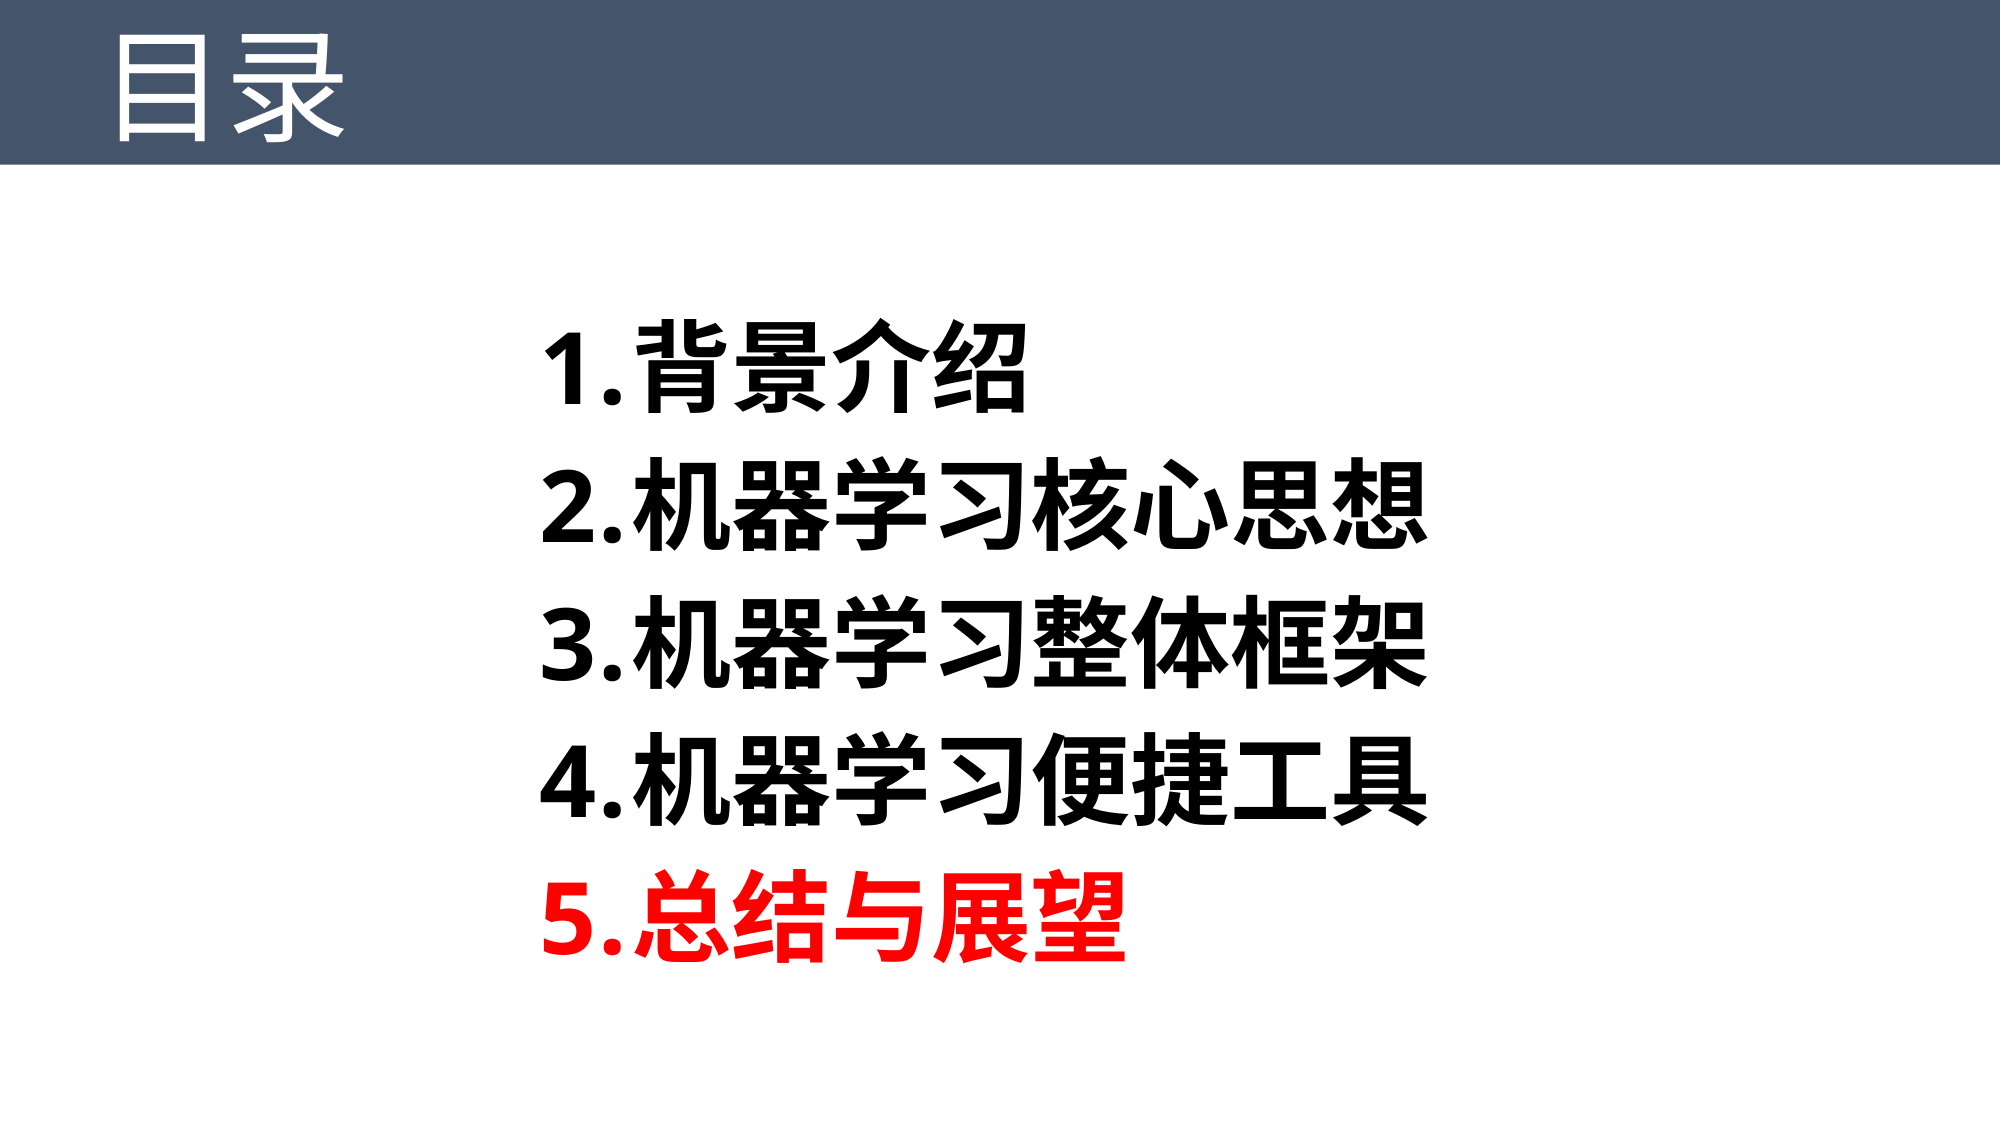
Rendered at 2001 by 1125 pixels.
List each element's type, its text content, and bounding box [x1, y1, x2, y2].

text_box 目录 [0, 0, 2000, 165]
text_box 背景介绍 机器学习核心思想 机器学习整体框架 机器学习便捷工具 总结与展望 [524, 280, 1604, 983]
